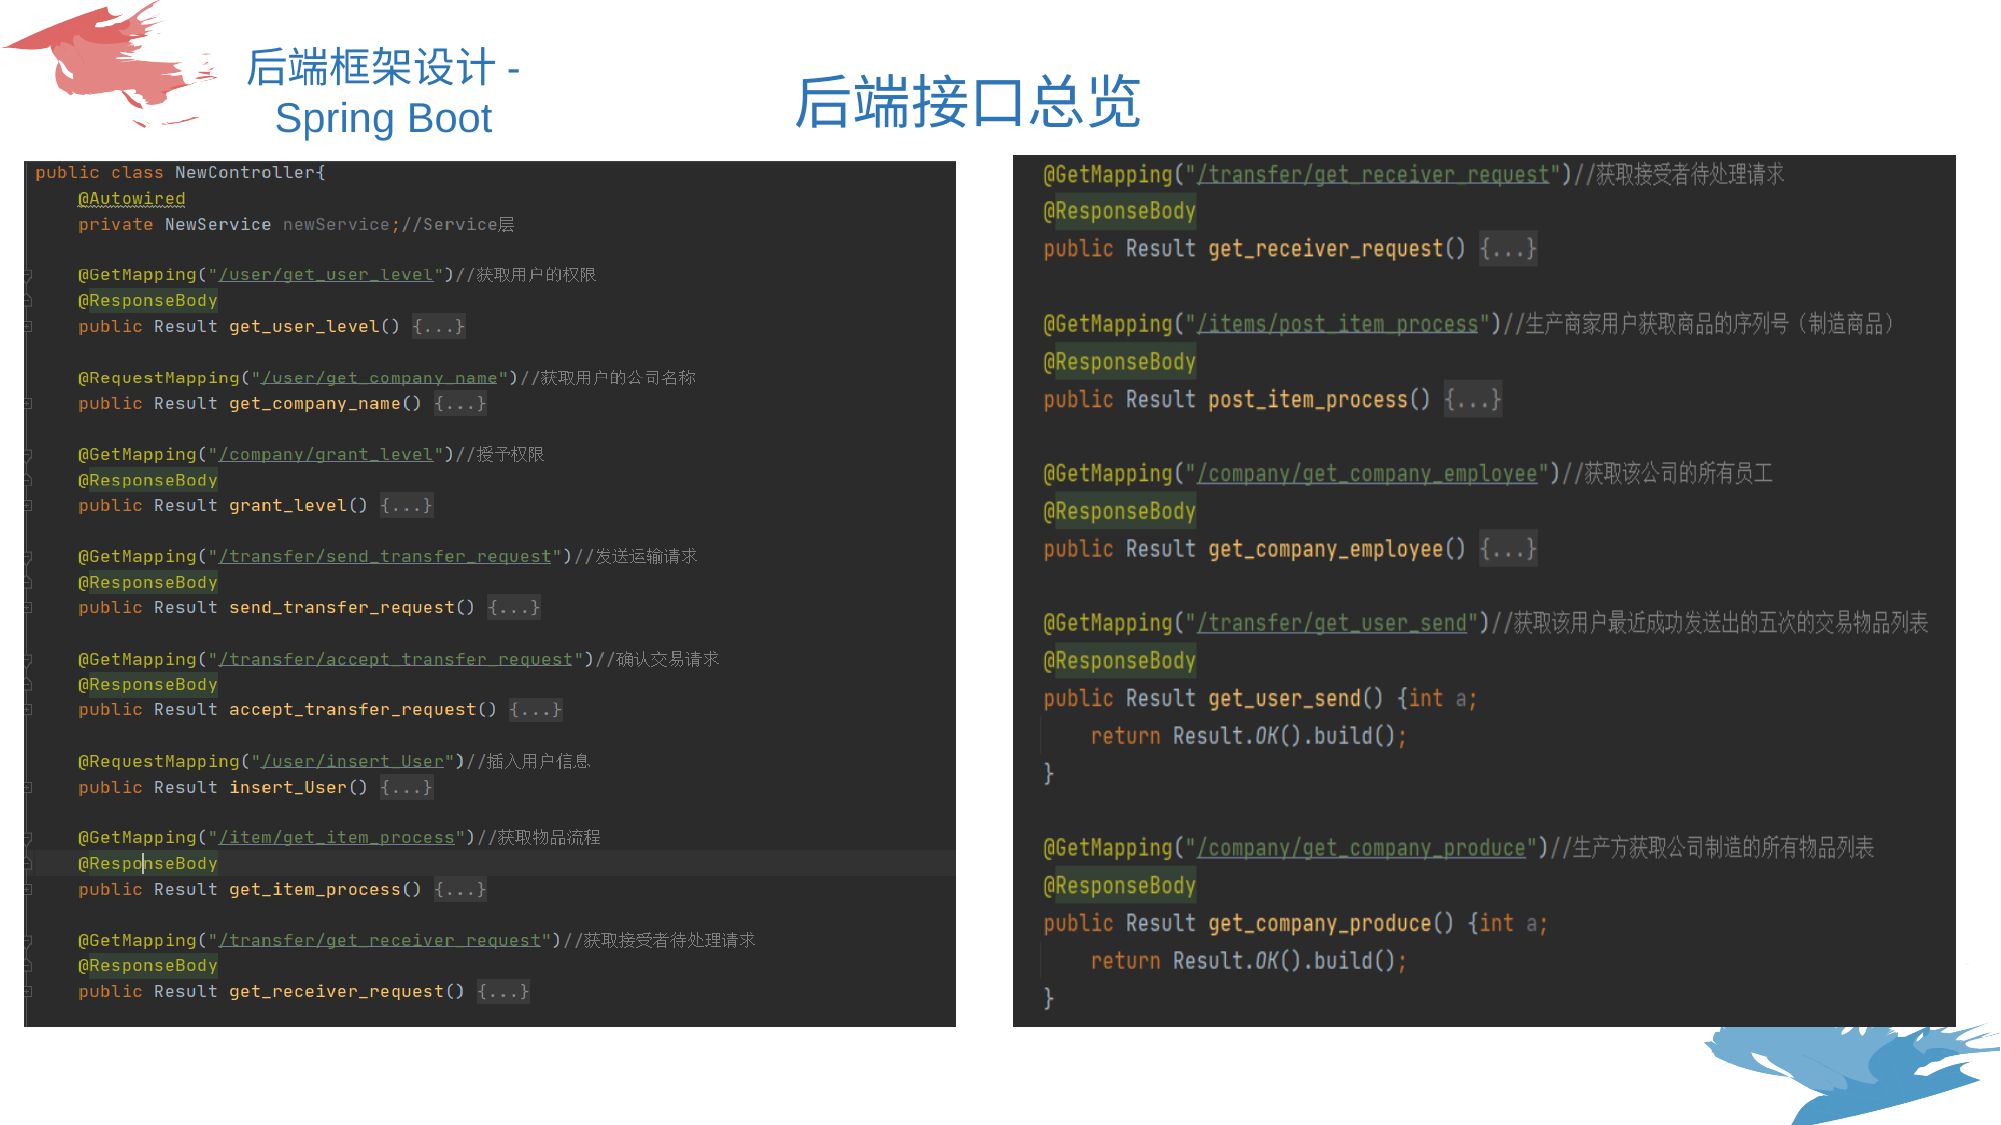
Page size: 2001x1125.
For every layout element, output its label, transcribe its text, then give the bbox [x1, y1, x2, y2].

picture [24, 161, 956, 1027]
text_box 后端框架设计-Spring Boot [223, 33, 545, 149]
text_box 后端接口总览 [545, 57, 1426, 143]
picture [0, 0, 224, 128]
picture [1013, 155, 2000, 1125]
